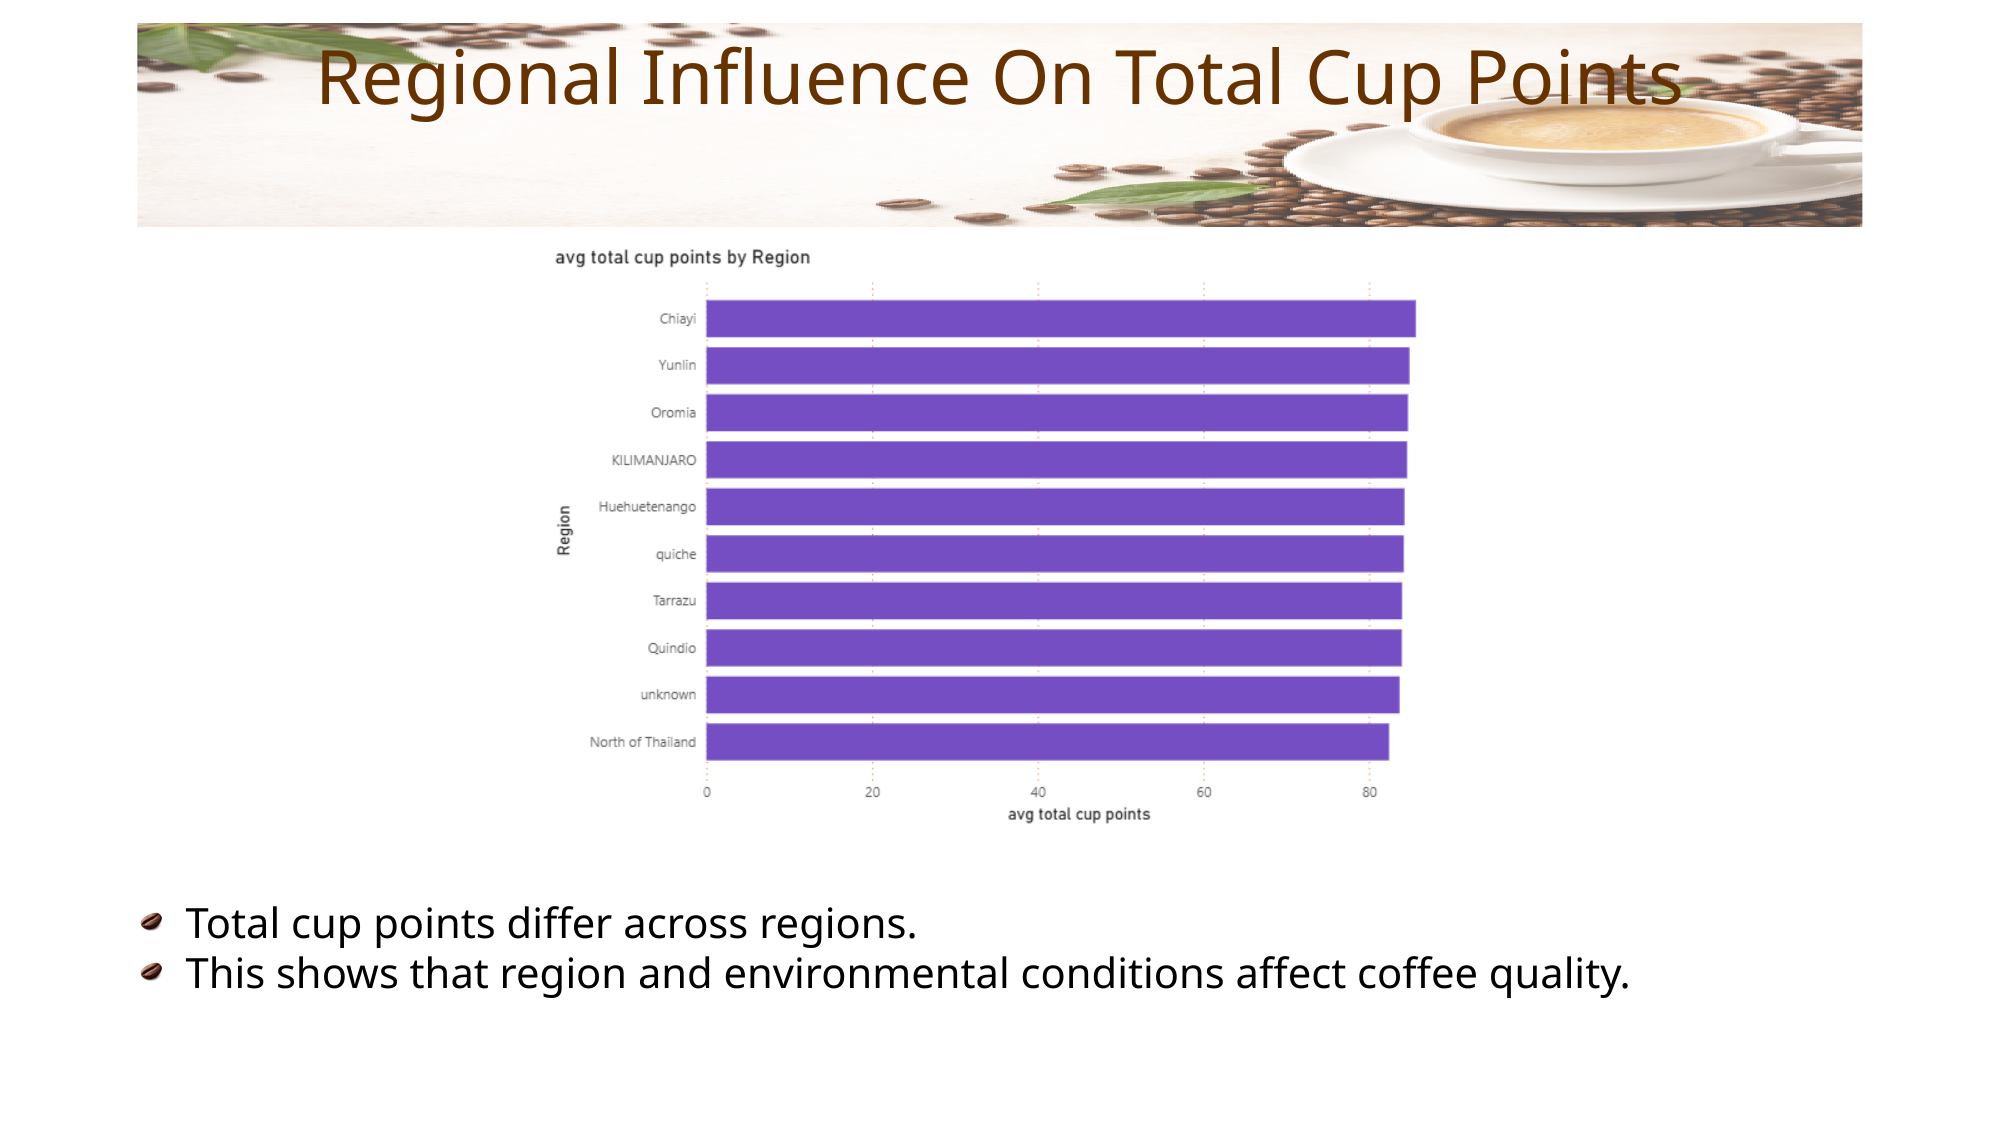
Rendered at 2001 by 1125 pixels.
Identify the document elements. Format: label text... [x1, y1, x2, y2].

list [531, 246, 1470, 846]
picture [129, 956, 159, 986]
title Regional Influence On Total Cup Points [137, 23, 1863, 227]
text_box Total cup points differ across regions. This shows that region and environmental conditions affect coffee quality. [114, 888, 1681, 1004]
picture [129, 906, 159, 936]
